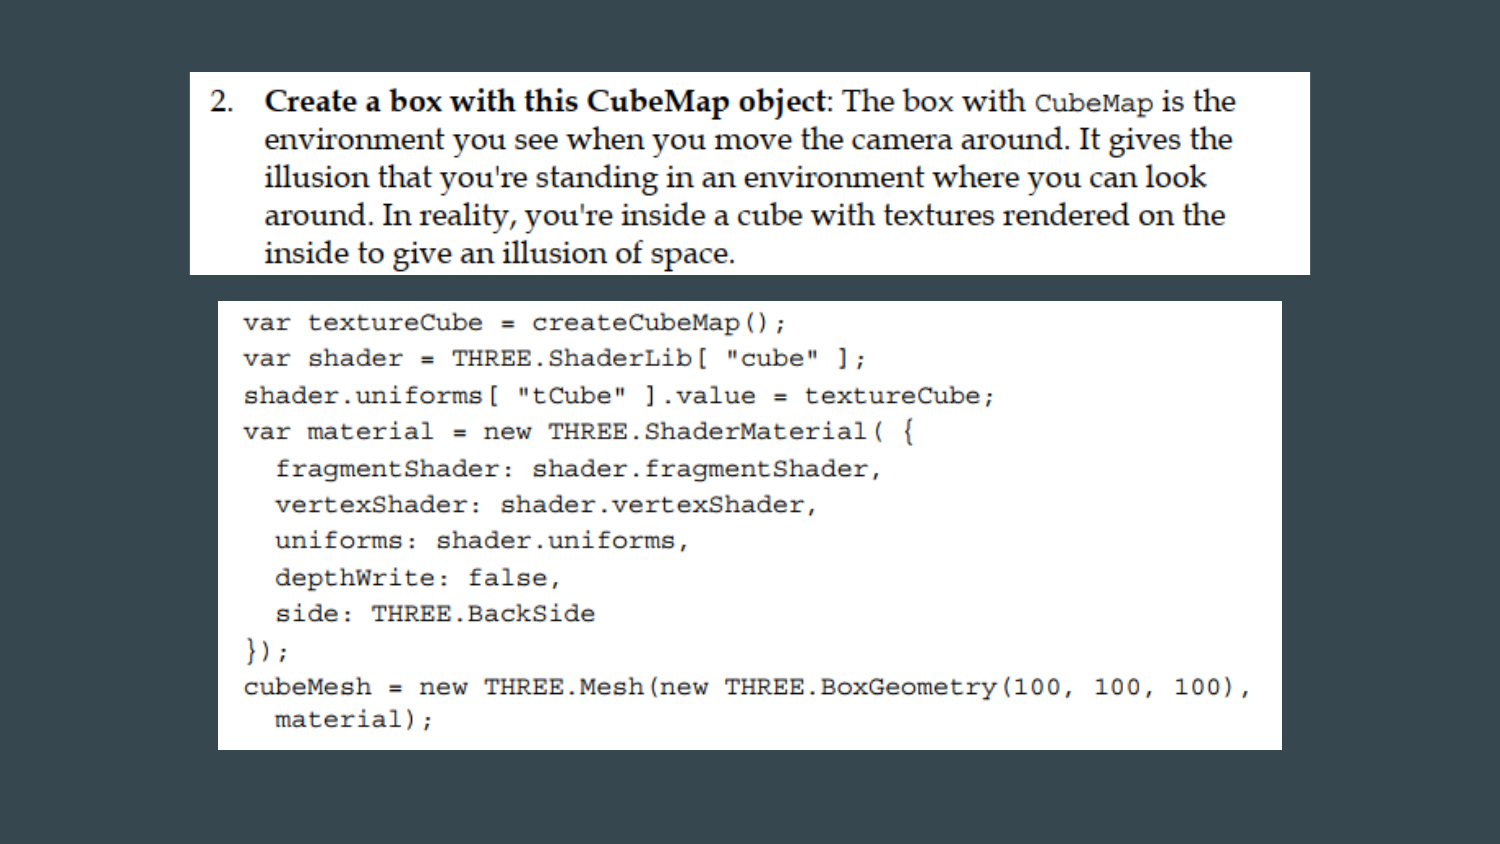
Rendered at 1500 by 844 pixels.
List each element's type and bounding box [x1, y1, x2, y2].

picture [189, 72, 1311, 275]
picture [217, 301, 1283, 750]
